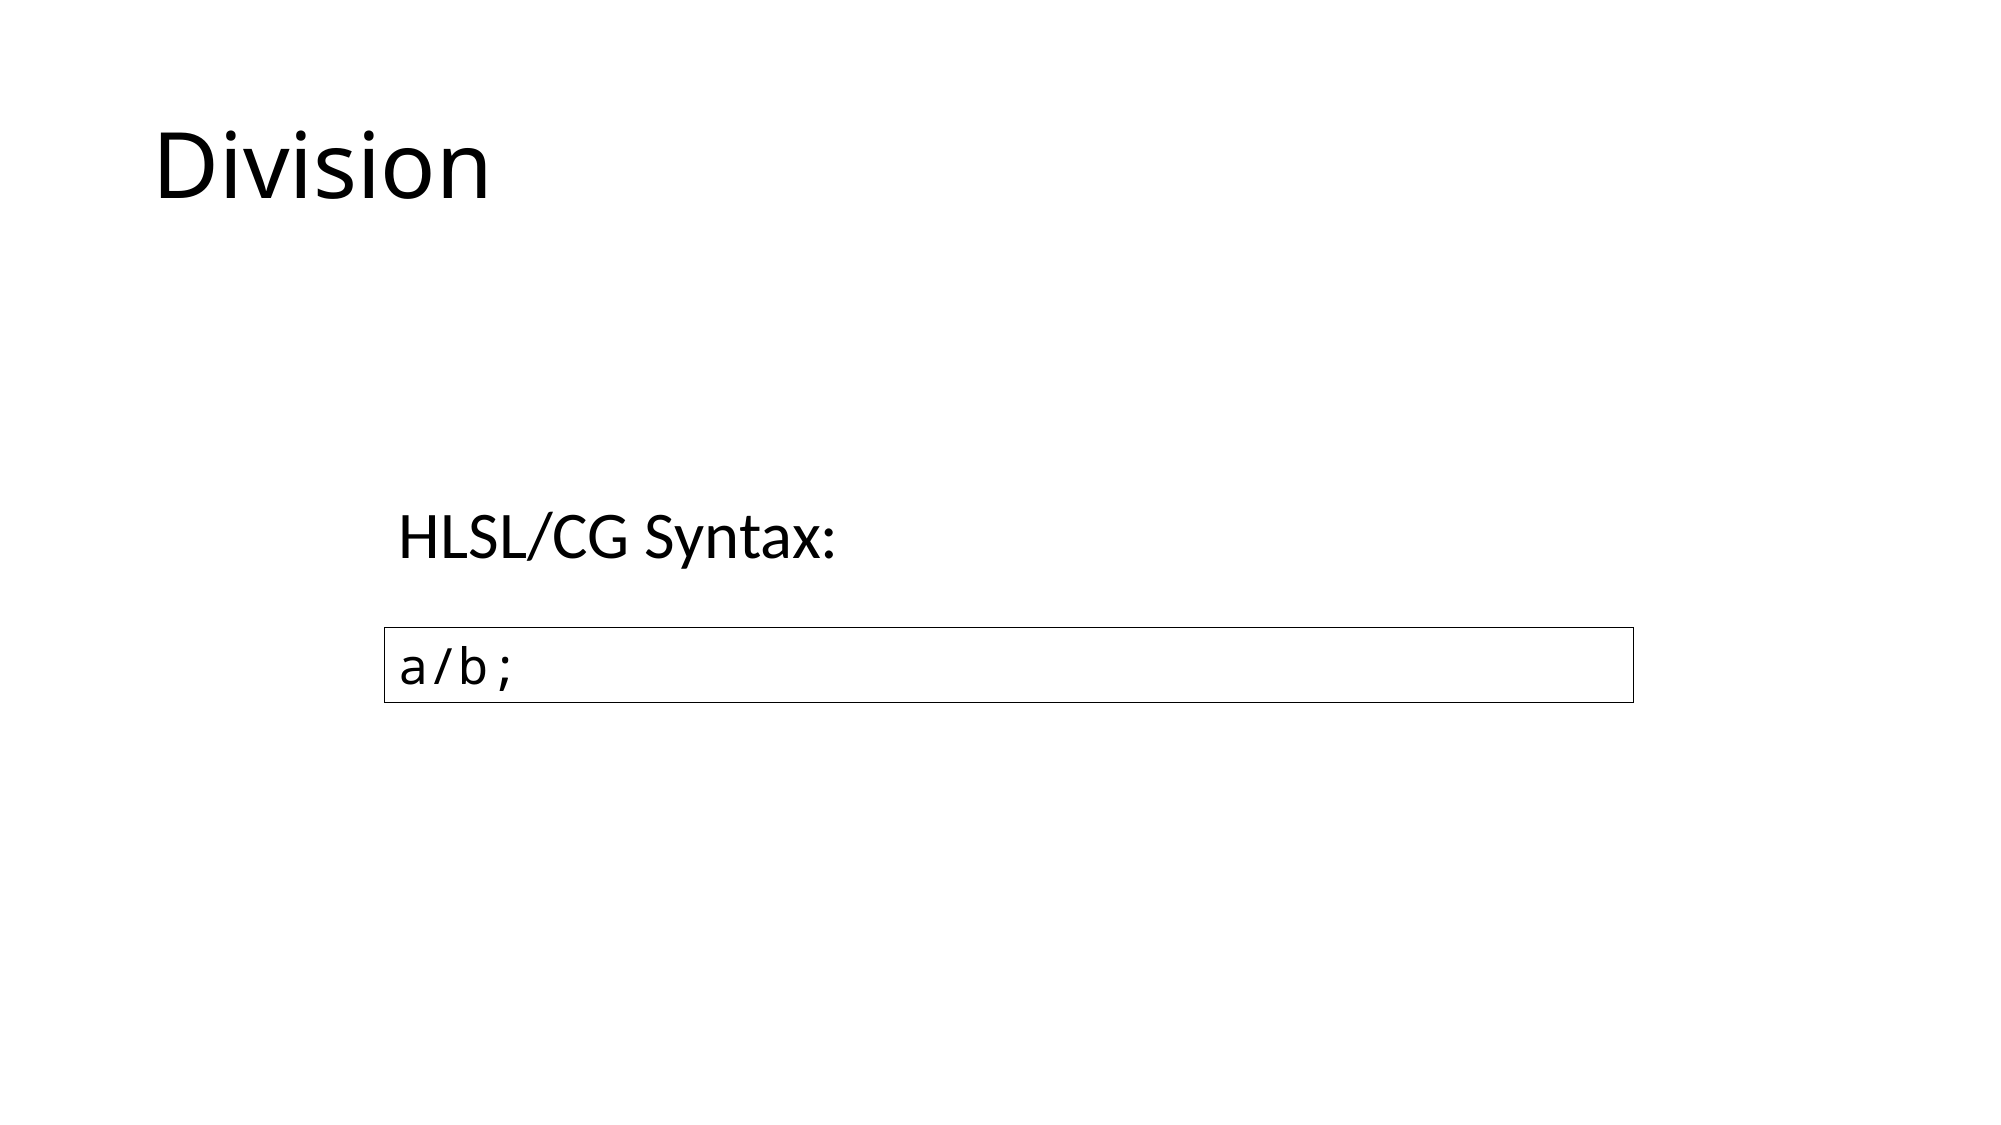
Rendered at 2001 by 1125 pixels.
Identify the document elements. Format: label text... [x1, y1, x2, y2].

text_box a/b; [384, 627, 1634, 703]
text_box HLSL/CG Syntax: [384, 484, 1390, 579]
title Division [137, 59, 1863, 278]
